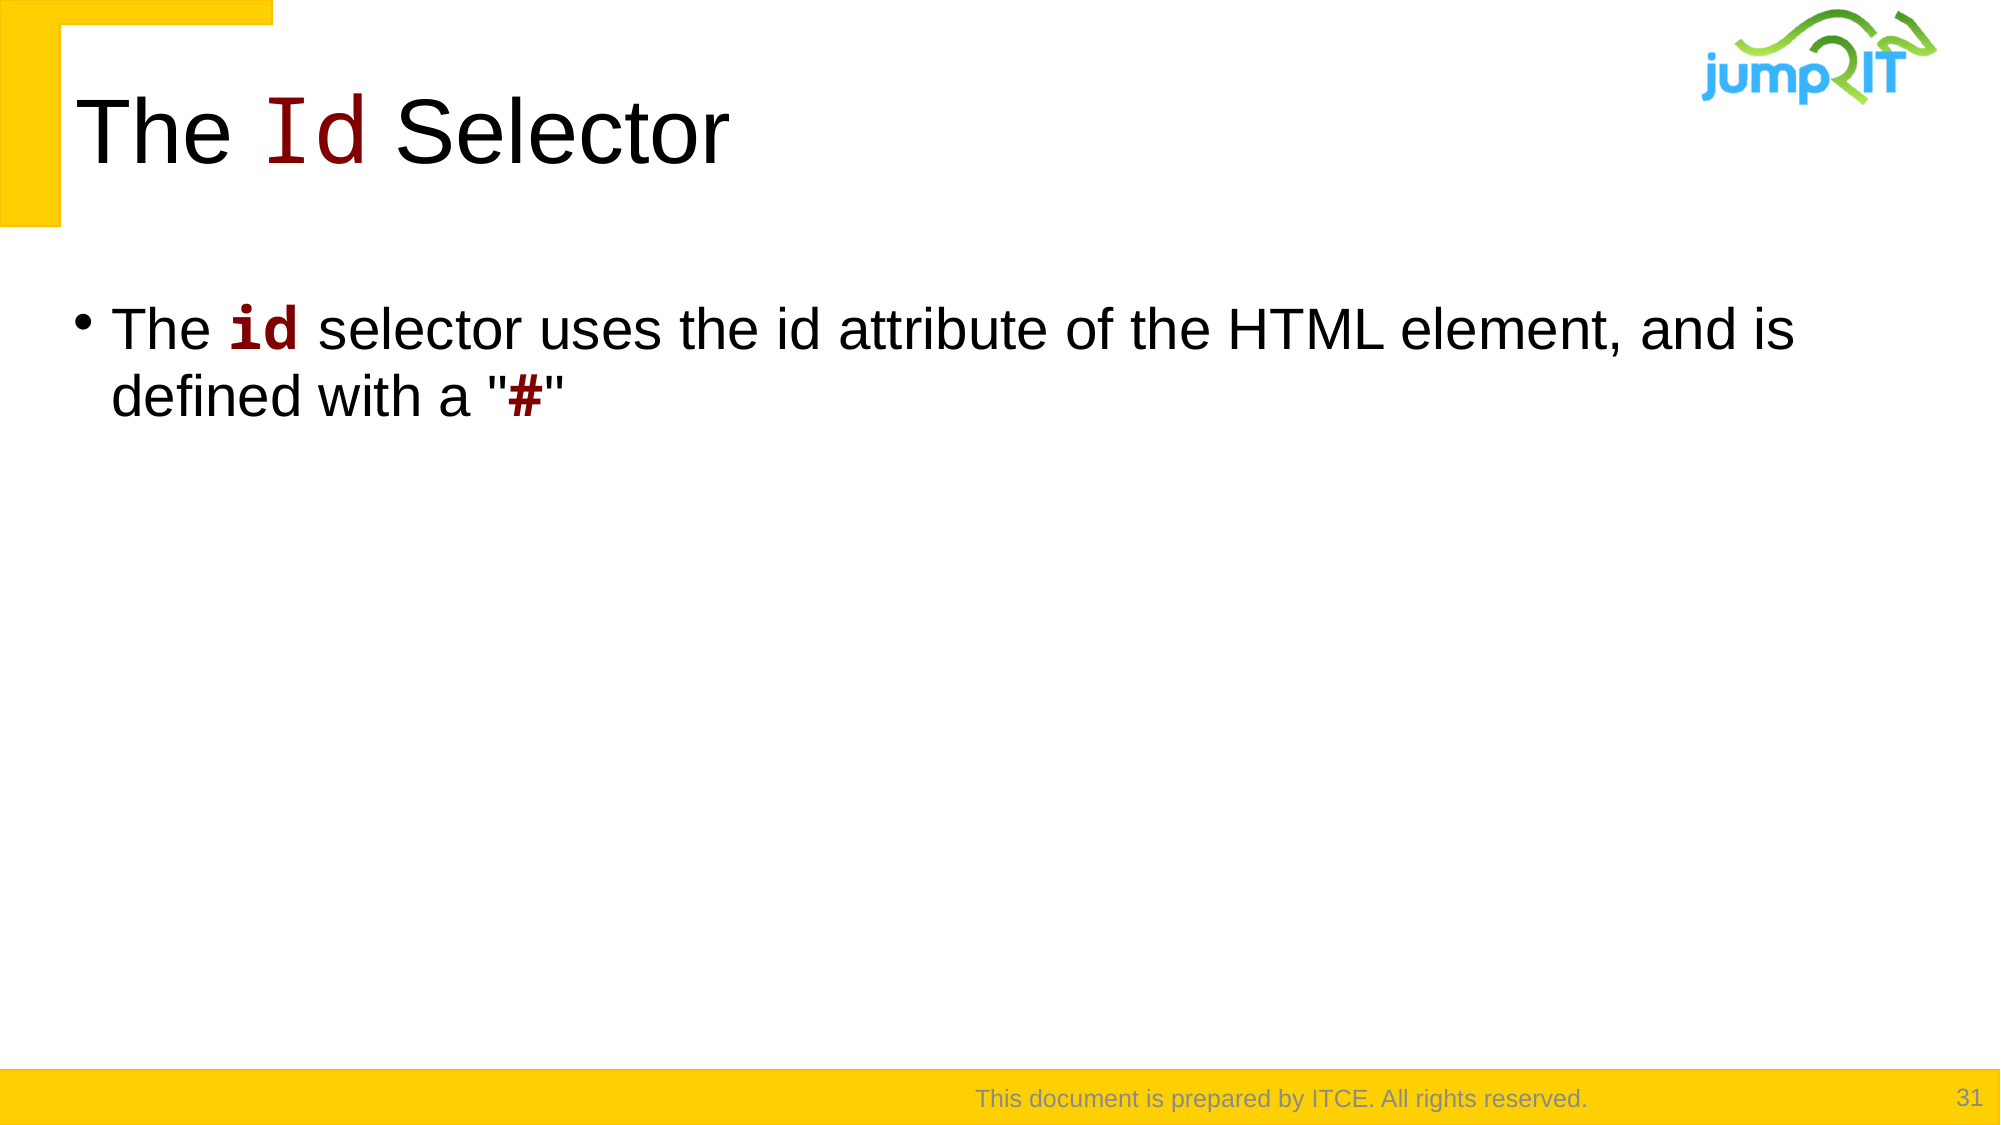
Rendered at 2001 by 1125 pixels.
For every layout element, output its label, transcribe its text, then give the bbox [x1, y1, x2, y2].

picture [1696, 1, 1943, 113]
title The Id Selector [60, 25, 1669, 244]
list The id selector uses the id attribute of the HTML element, and is defined with a "#" [59, 277, 1957, 1046]
footer This document is prepared by ITCE. All rights reserved. [771, 1069, 1794, 1125]
slide_number 31 [1906, 1072, 1999, 1121]
